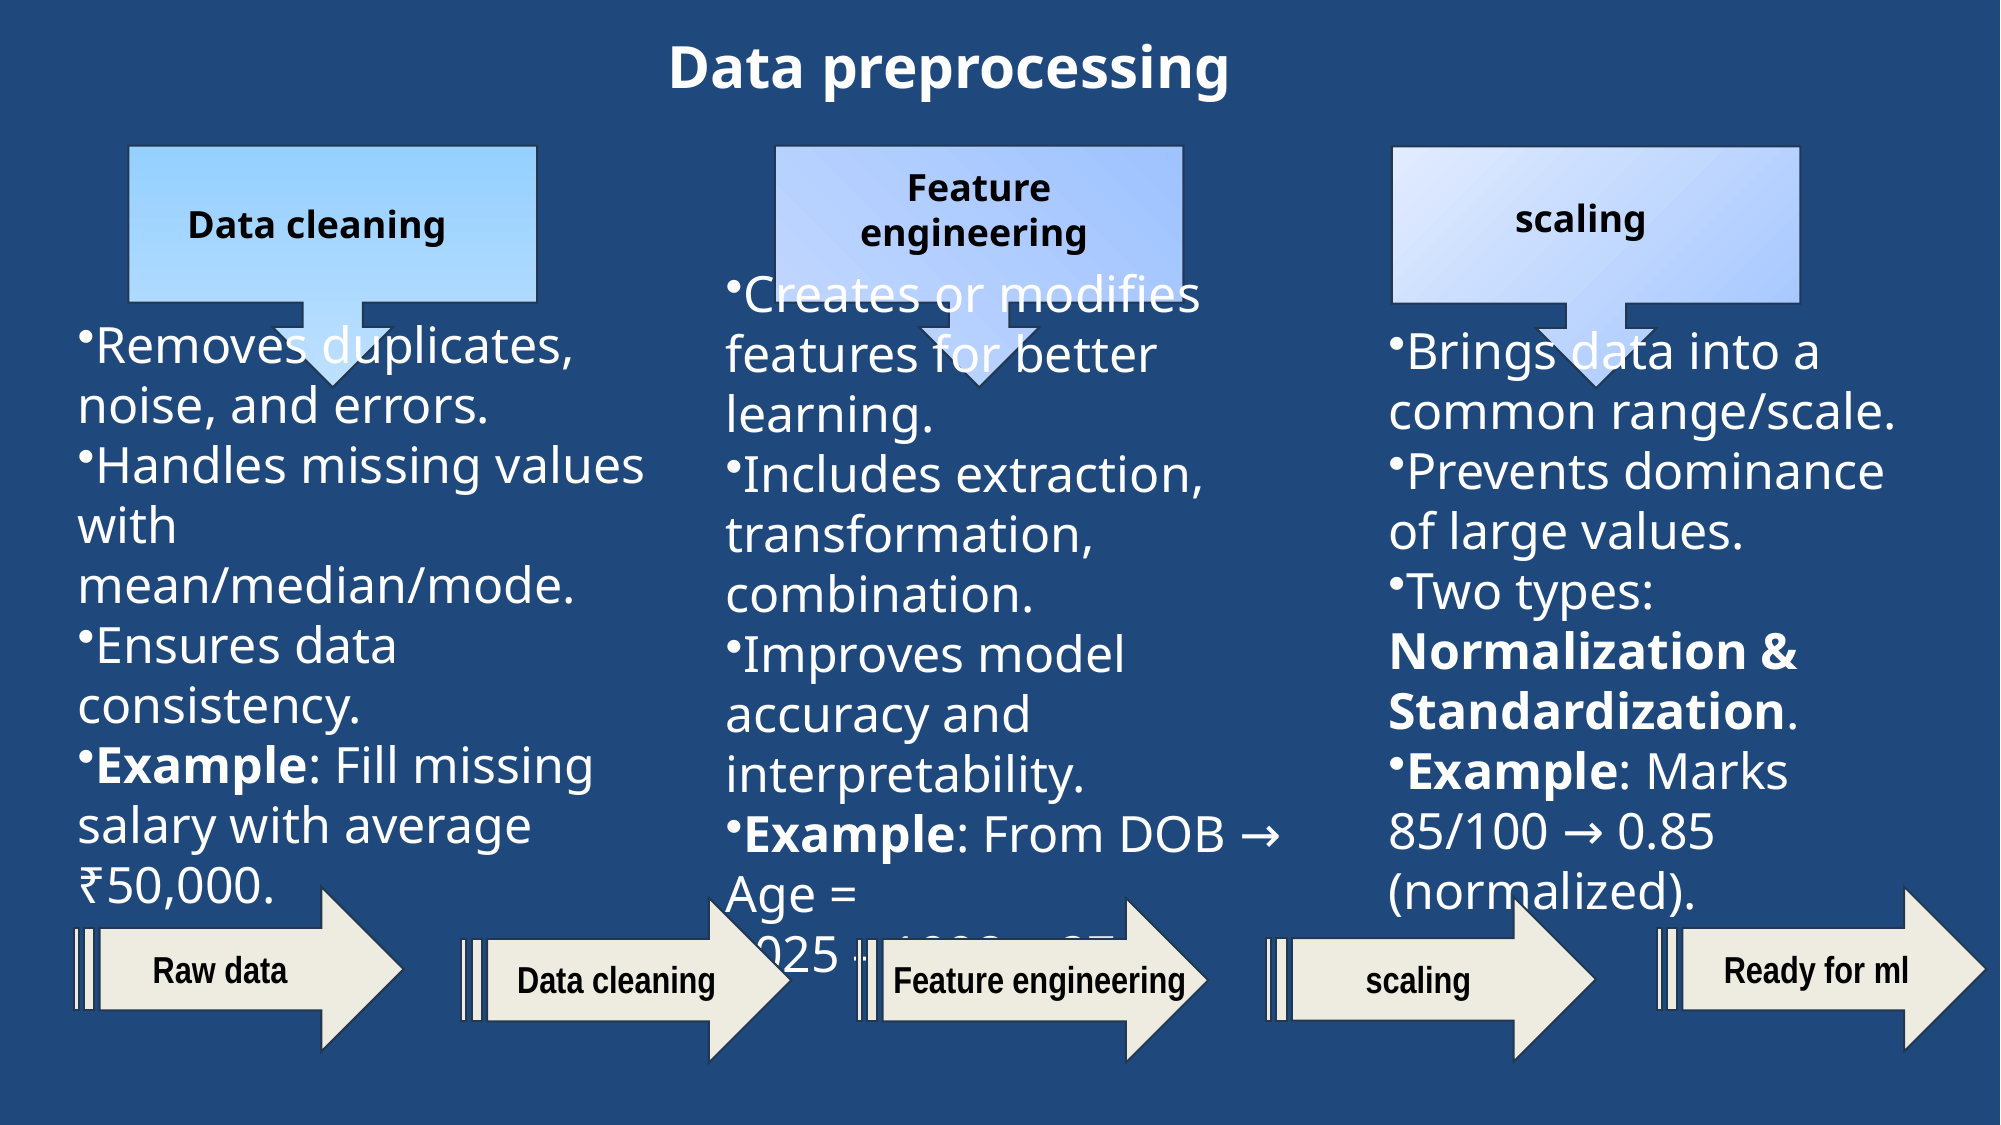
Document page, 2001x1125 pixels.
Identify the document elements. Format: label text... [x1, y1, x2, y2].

text_box Data cleaning [172, 193, 505, 254]
text_box [98, 884, 406, 1055]
text_box Ready for ml [1708, 938, 1935, 998]
text_box Raw data [138, 938, 340, 998]
text_box [856, 938, 863, 1022]
text_box [1265, 937, 1272, 1022]
text_box [127, 144, 539, 305]
text_box [83, 927, 95, 1011]
text_box [1666, 927, 1678, 1011]
text_box scaling [1350, 948, 1531, 1008]
text_box [73, 927, 80, 1011]
text_box Data cleaning [502, 948, 751, 1008]
text_box Removes duplicates, noise, and errors. Handles missing values with mean/median/mode. Ensures data consistency. Example: Fill missing salary with average ₹50,000. [62, 305, 682, 921]
text_box [1290, 894, 1598, 1065]
text_box Data preprocessing [652, 22, 1306, 108]
text_box [881, 895, 1178, 948]
text_box Creates or modifies features for better learning. Includes extraction, transformation, combination. Improves model accuracy and interpretability. Example: From DOB → Age = 2025 – 1998 = 27. [710, 255, 1330, 991]
text_box [881, 1008, 1182, 1066]
text_box [471, 938, 483, 1022]
text_box scaling [1500, 188, 1692, 248]
text_box [773, 144, 1185, 255]
text_box Feature engineering [799, 156, 1159, 255]
text_box [1681, 884, 1989, 1055]
text_box [1656, 927, 1663, 1011]
text_box [1275, 937, 1288, 1022]
text_box [485, 895, 793, 1066]
text_box [460, 938, 467, 1022]
text_box Brings data into a common range/scale. Prevents dominance of large values. Two types: Normalization & Standardization. Example: Marks 85/100 → 0.85 (normalized). [1373, 311, 1960, 927]
text_box [866, 938, 878, 1022]
text_box [1390, 145, 1802, 311]
text_box Feature engineering [878, 948, 1209, 1008]
